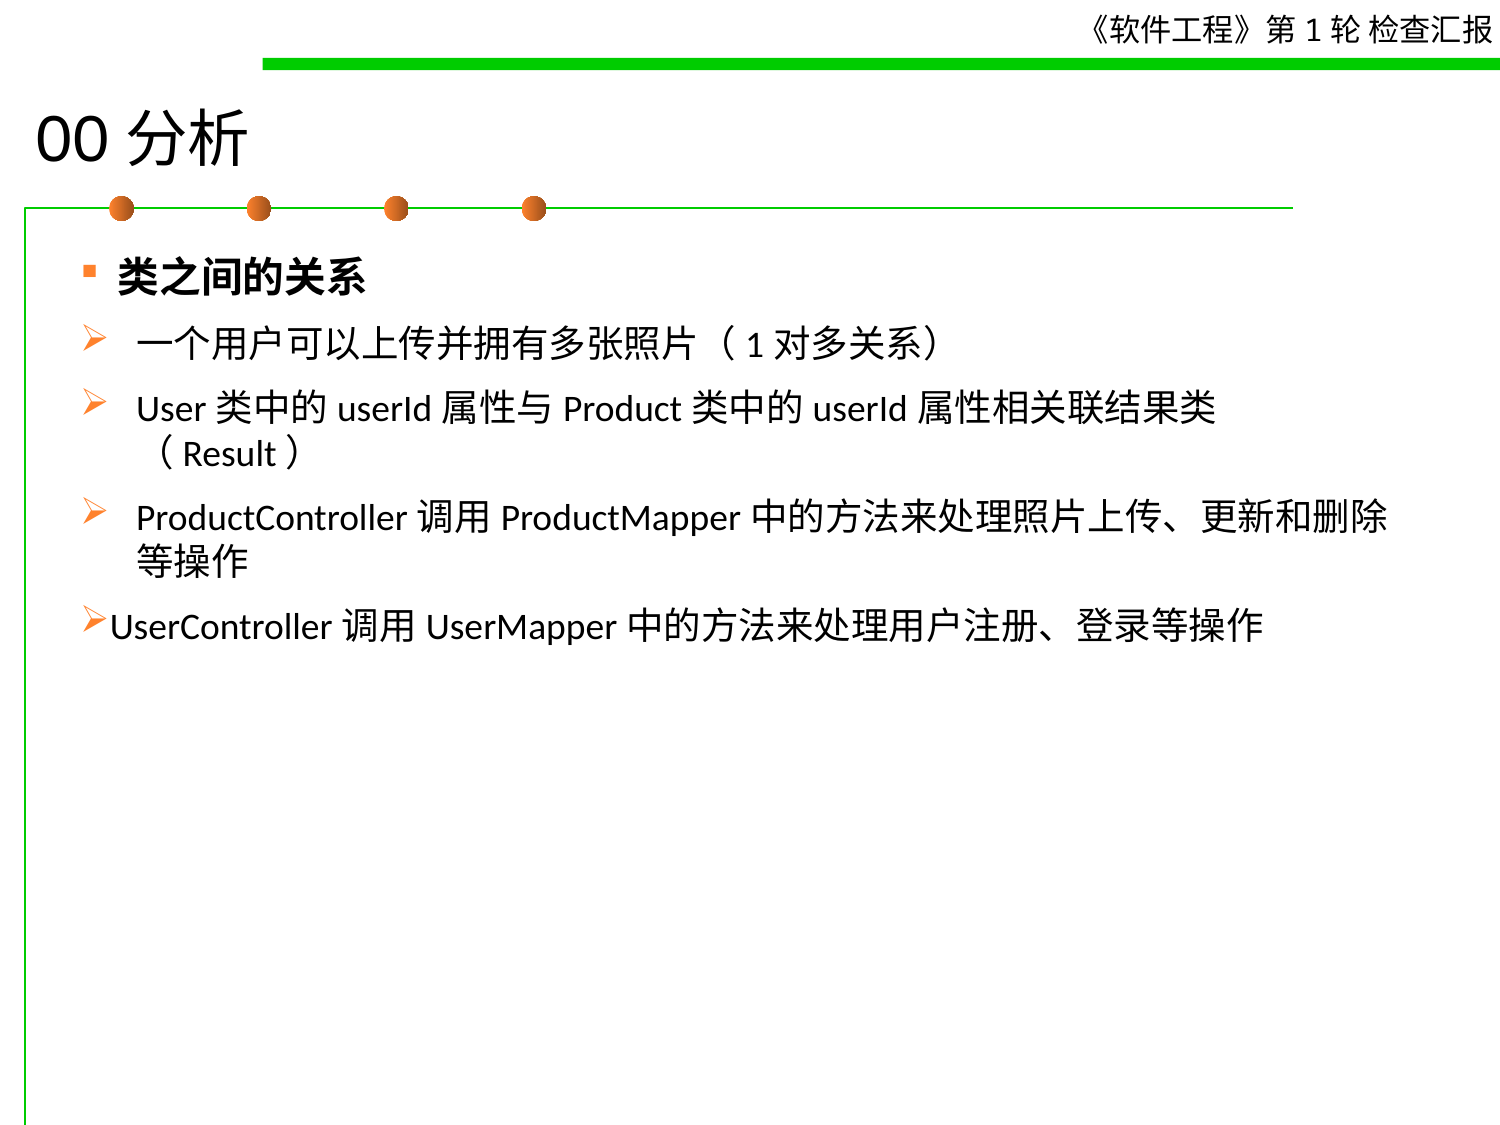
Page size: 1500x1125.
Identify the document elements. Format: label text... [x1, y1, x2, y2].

title OO分析 [20, 83, 1415, 190]
list 类之间的关系 一个用户可以上传并拥有多张照片（1对多关系） User类中的userId属性与Product类中的userId属性相关联结果类（Result） ProductController调用ProductMapper中的方法来处理照片上传、更新和删除等操作 UserController调用UserMapper中的方法来处理用户注册、登录等操作 [64, 243, 1415, 1083]
